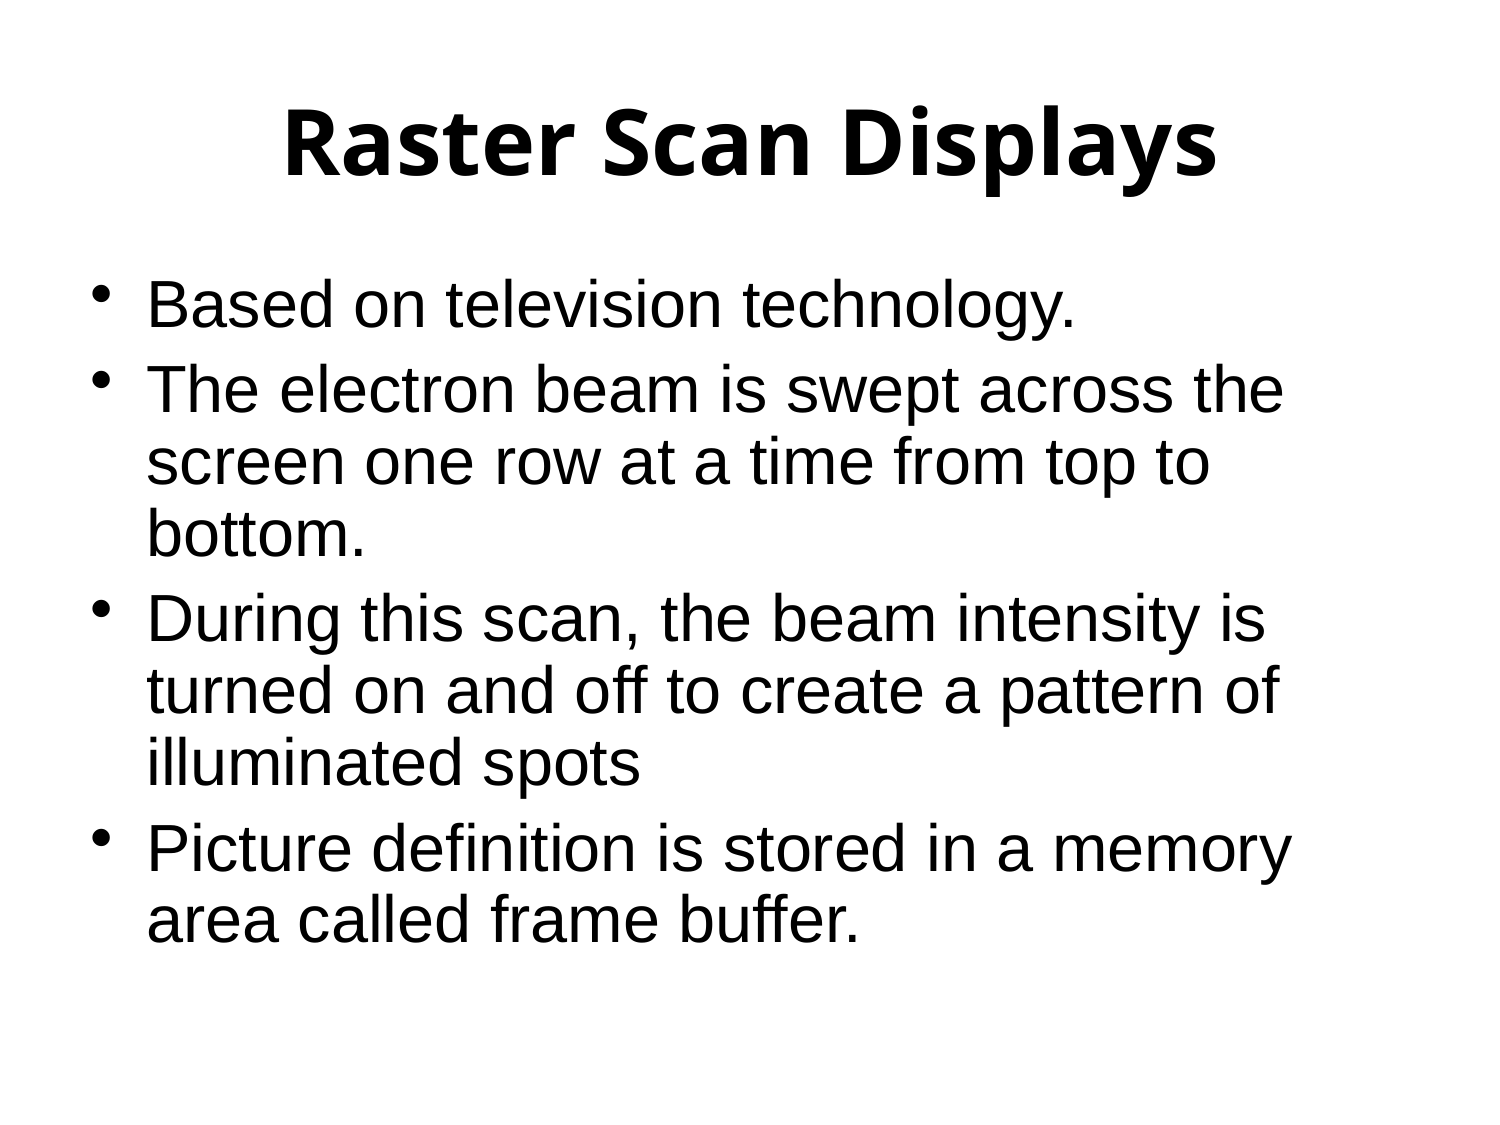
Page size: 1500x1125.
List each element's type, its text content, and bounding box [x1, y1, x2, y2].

title Raster Scan Displays [75, 45, 1425, 233]
list Based on television technology. The electron beam is swept across the screen one row at a time from top to bottom. During this scan, the beam intensity is turned on and off to create a pattern of illuminated spots Picture definition is stored in a memory area called frame buffer. [75, 262, 1425, 1005]
